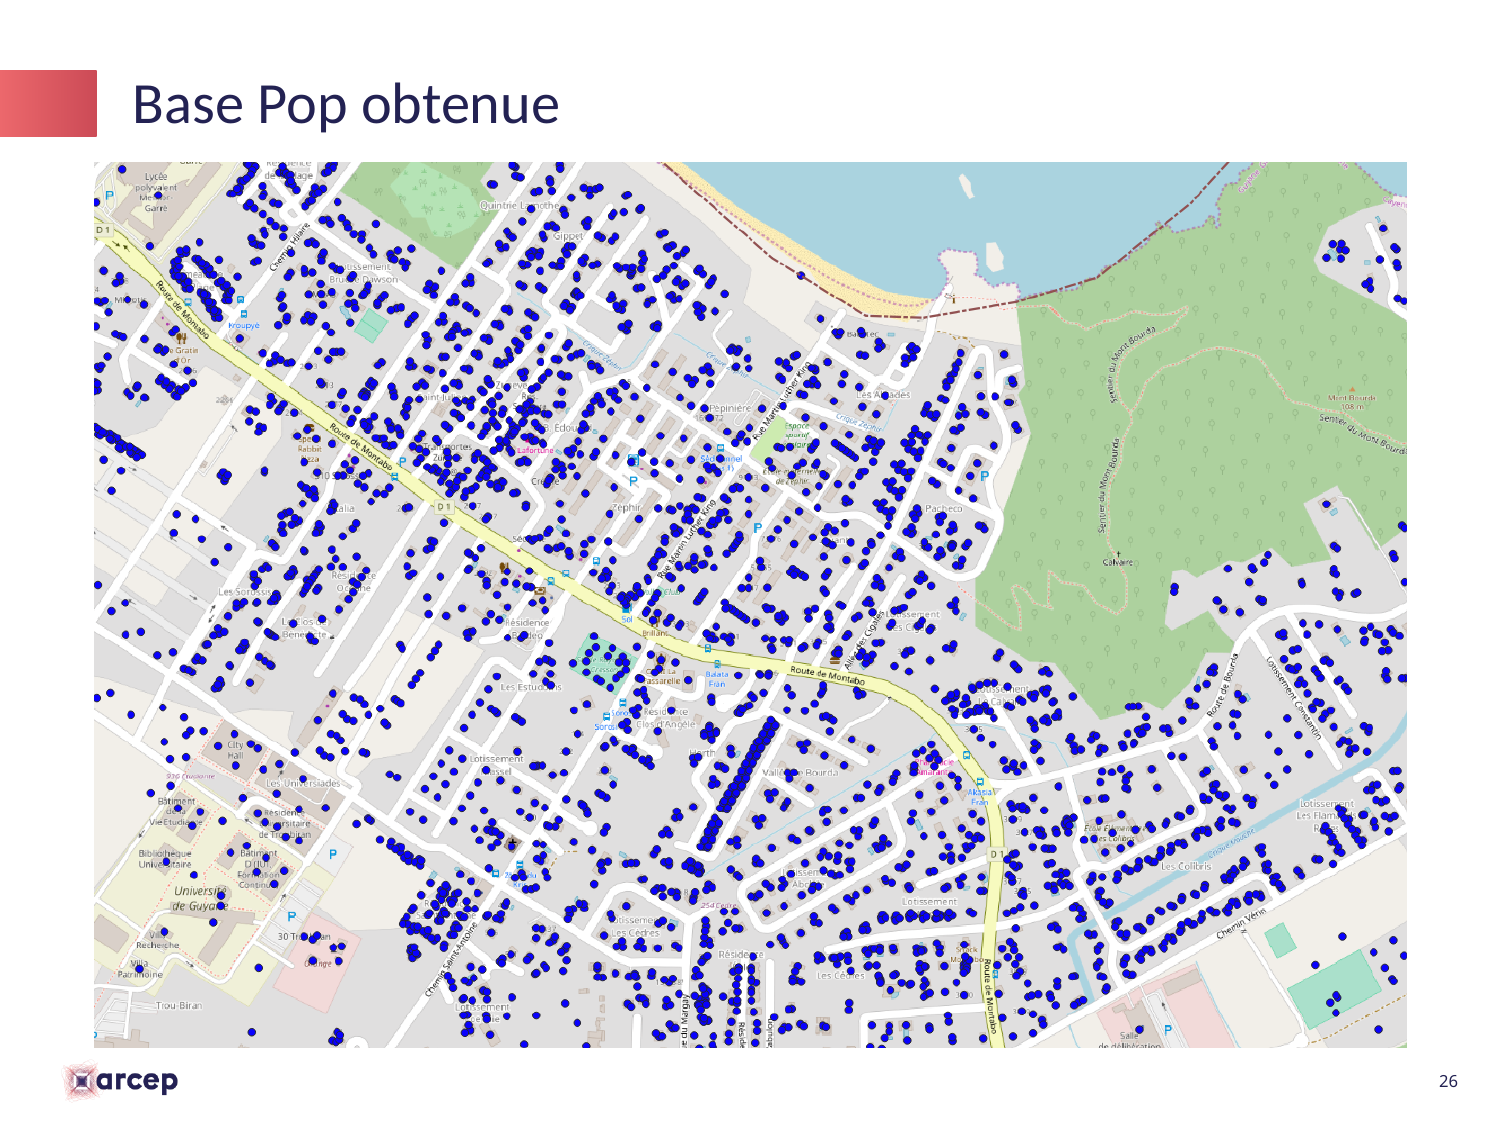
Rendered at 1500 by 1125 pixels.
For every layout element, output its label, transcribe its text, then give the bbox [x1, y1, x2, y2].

picture [94, 161, 1407, 1049]
picture [57, 1057, 184, 1104]
title Base Pop obtenue [132, 53, 1437, 157]
